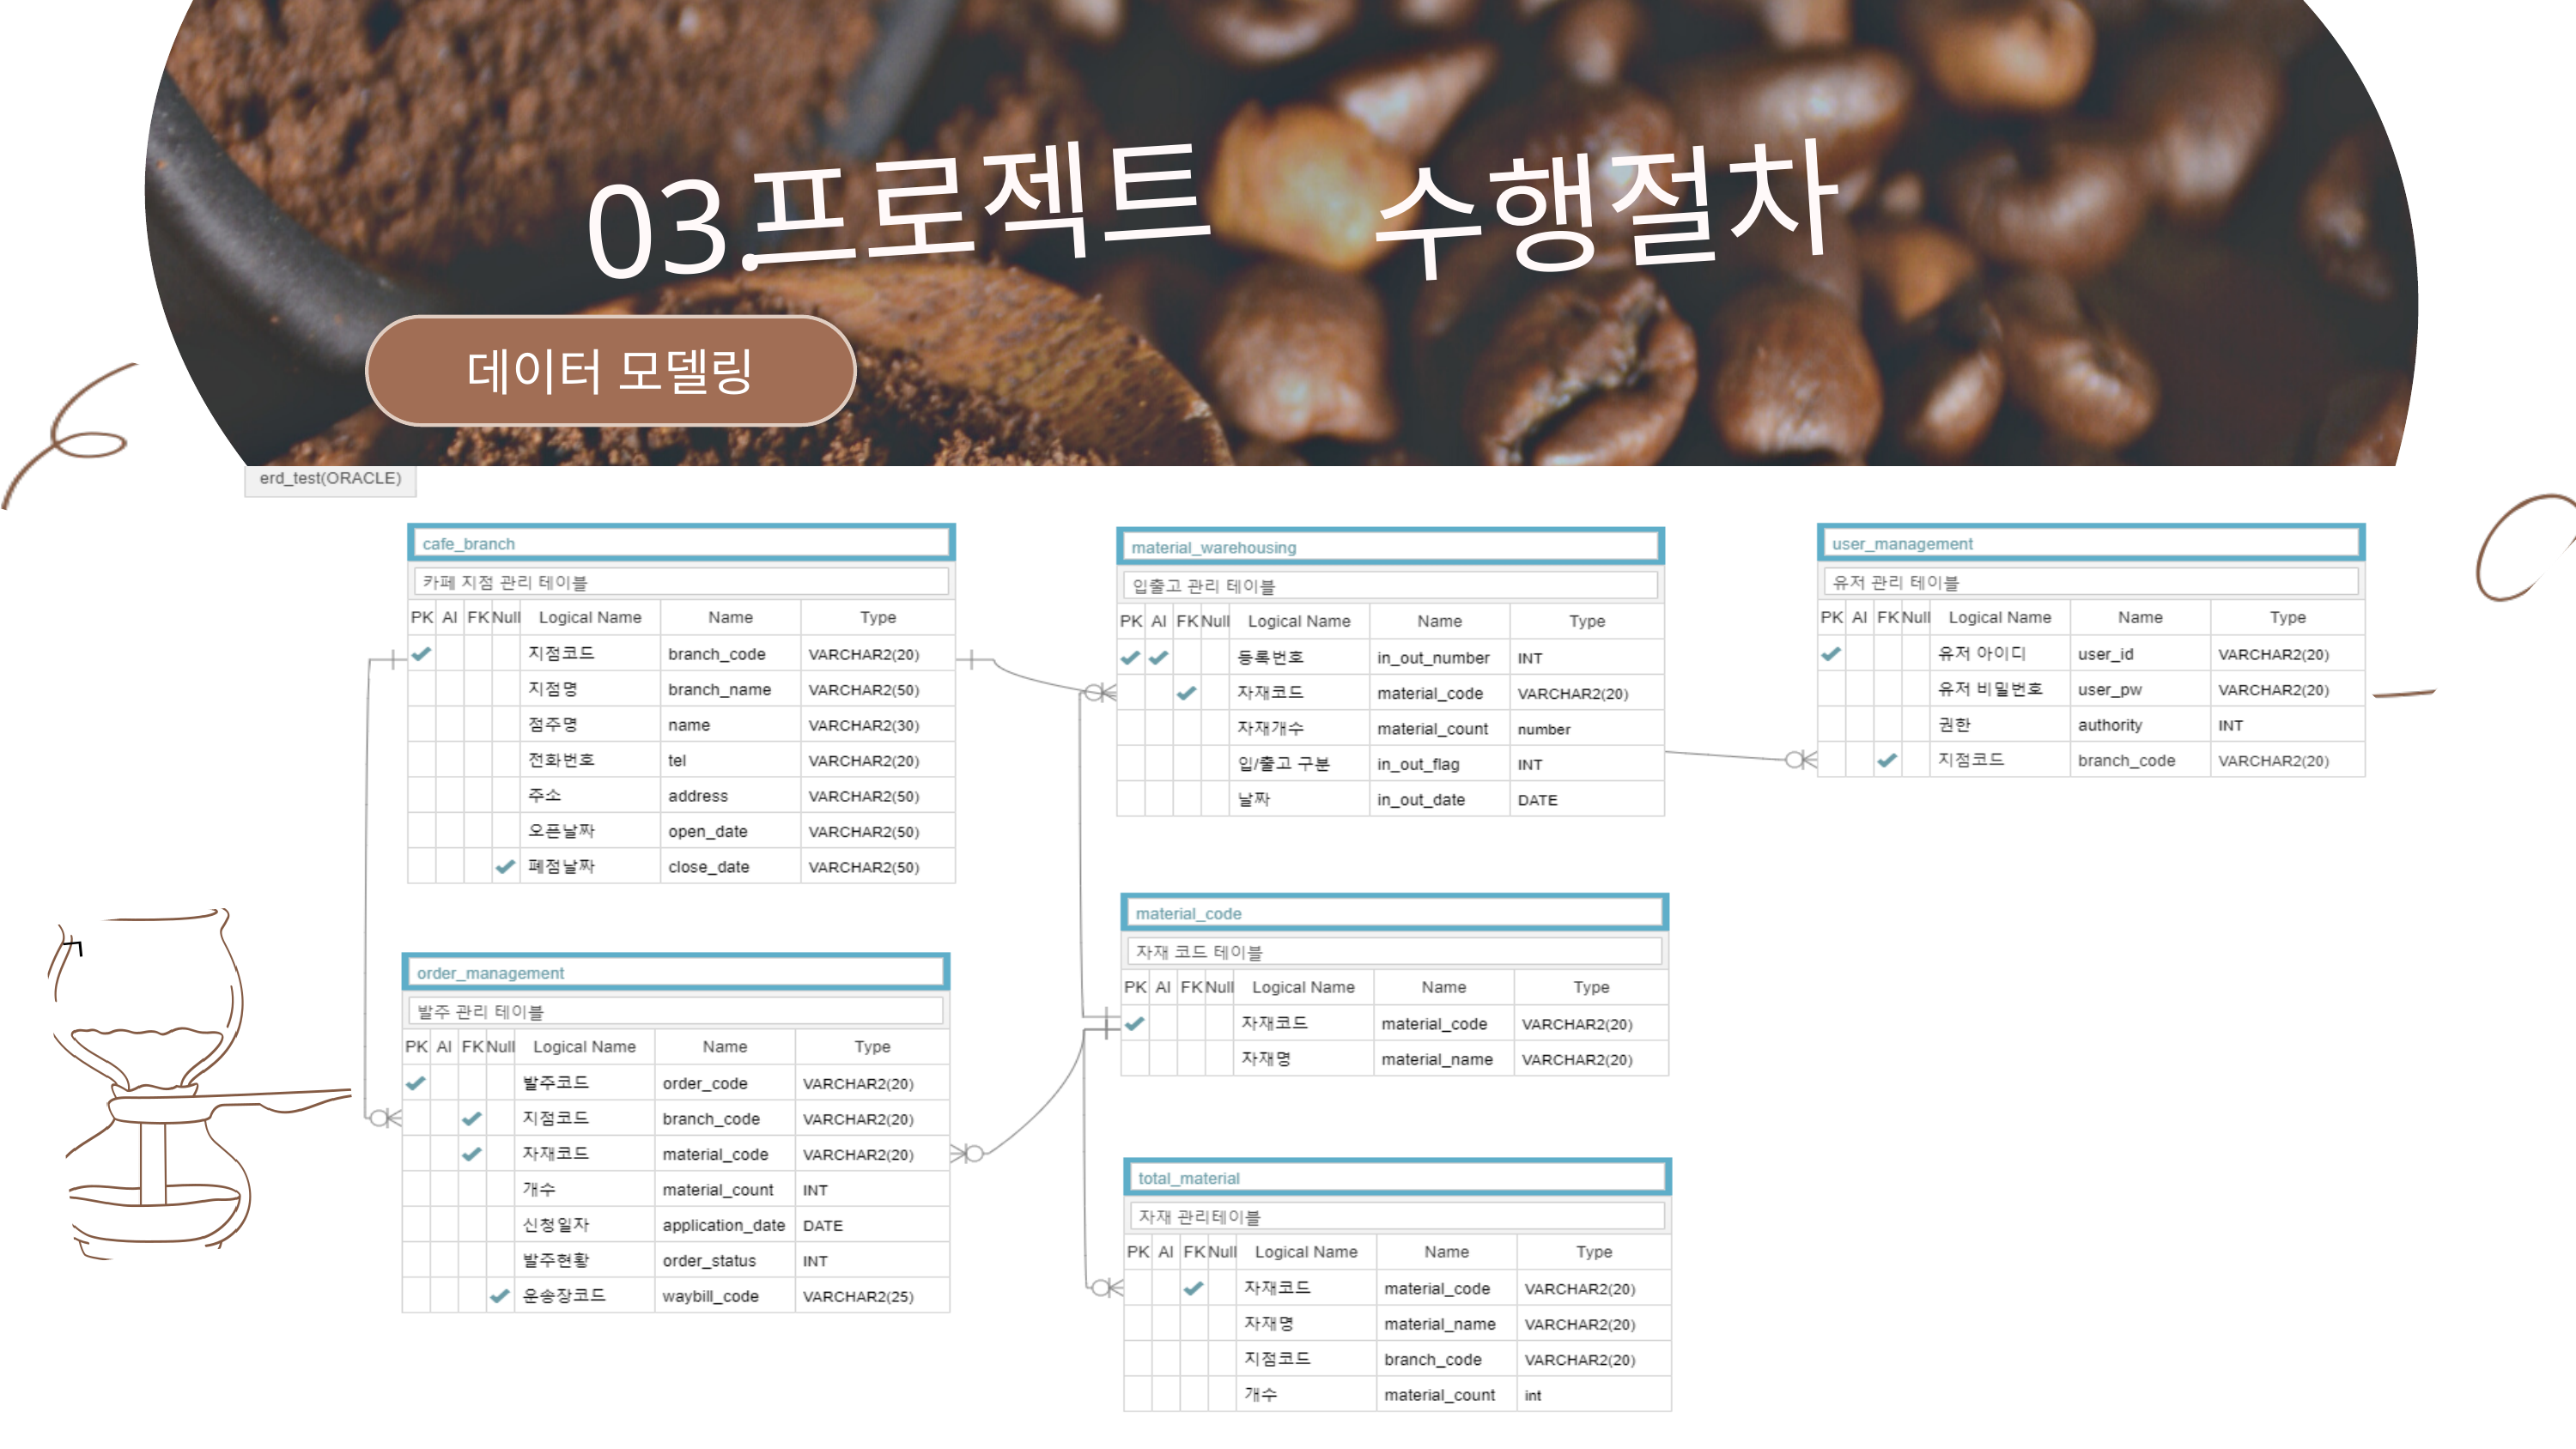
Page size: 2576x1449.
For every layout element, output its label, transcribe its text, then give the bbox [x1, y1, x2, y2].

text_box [0, 0, 2576, 1029]
picture [235, 466, 2405, 1444]
text_box ㄱ [53, 1039, 229, 1264]
